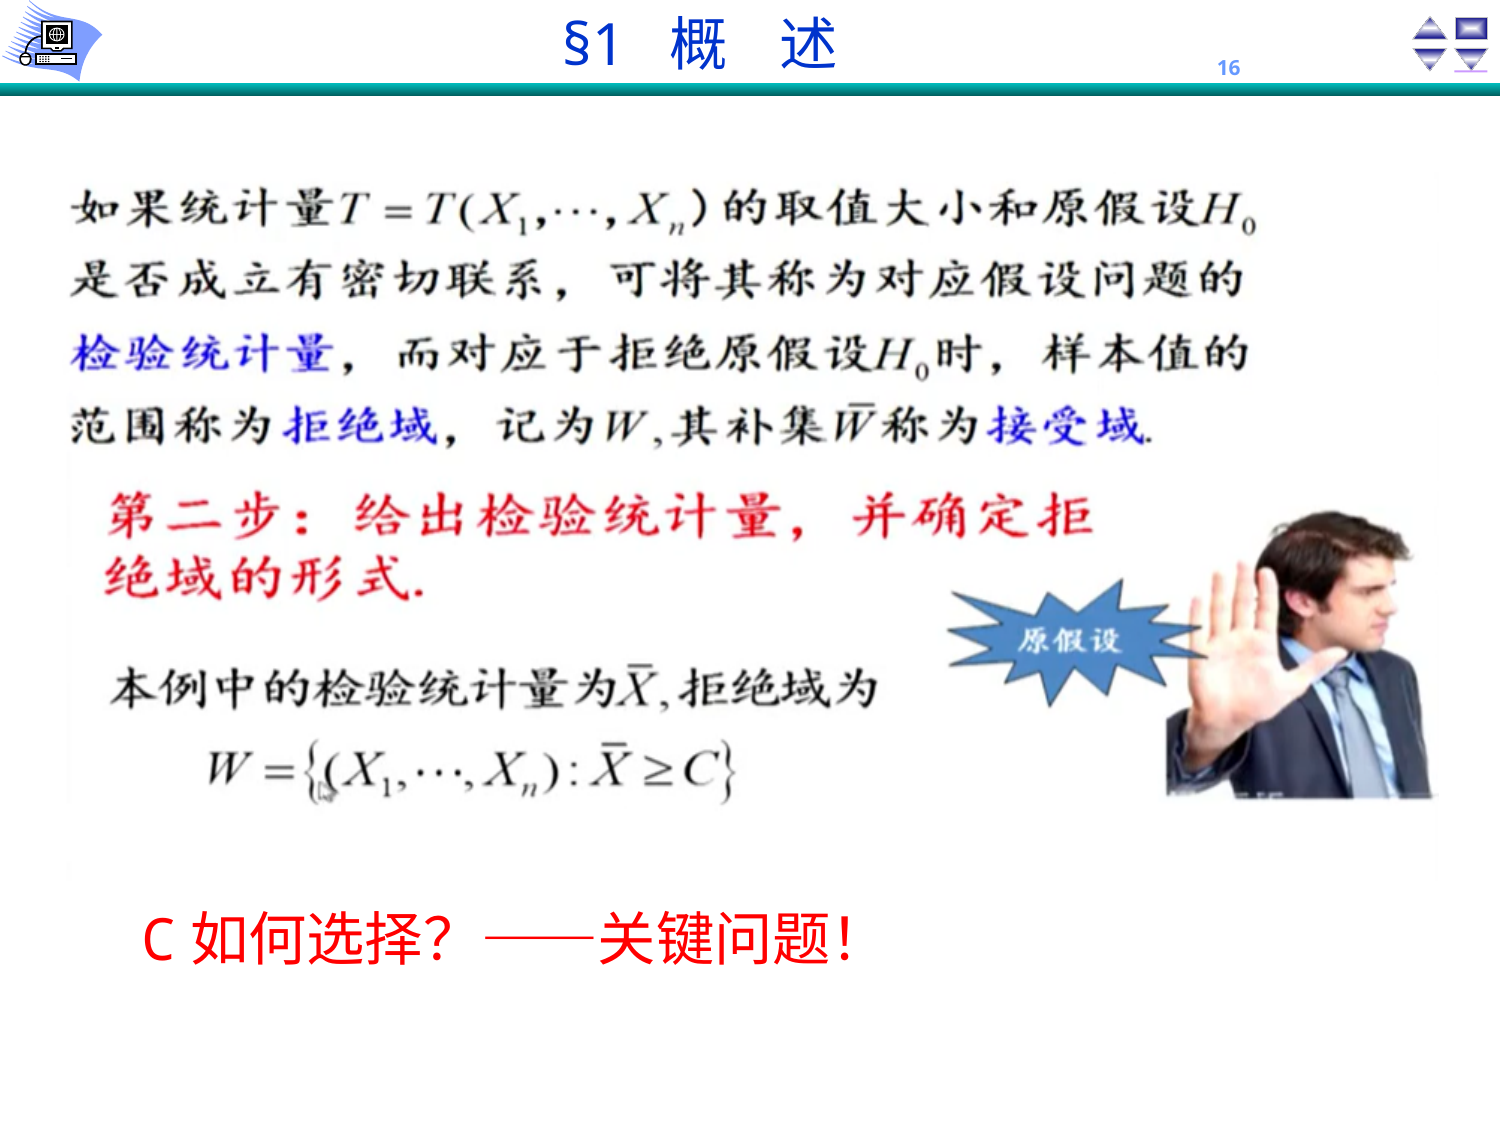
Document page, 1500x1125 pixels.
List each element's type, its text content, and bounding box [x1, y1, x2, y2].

text_box C如何选择？——关键问题！ [126, 888, 904, 980]
picture [61, 172, 1439, 881]
